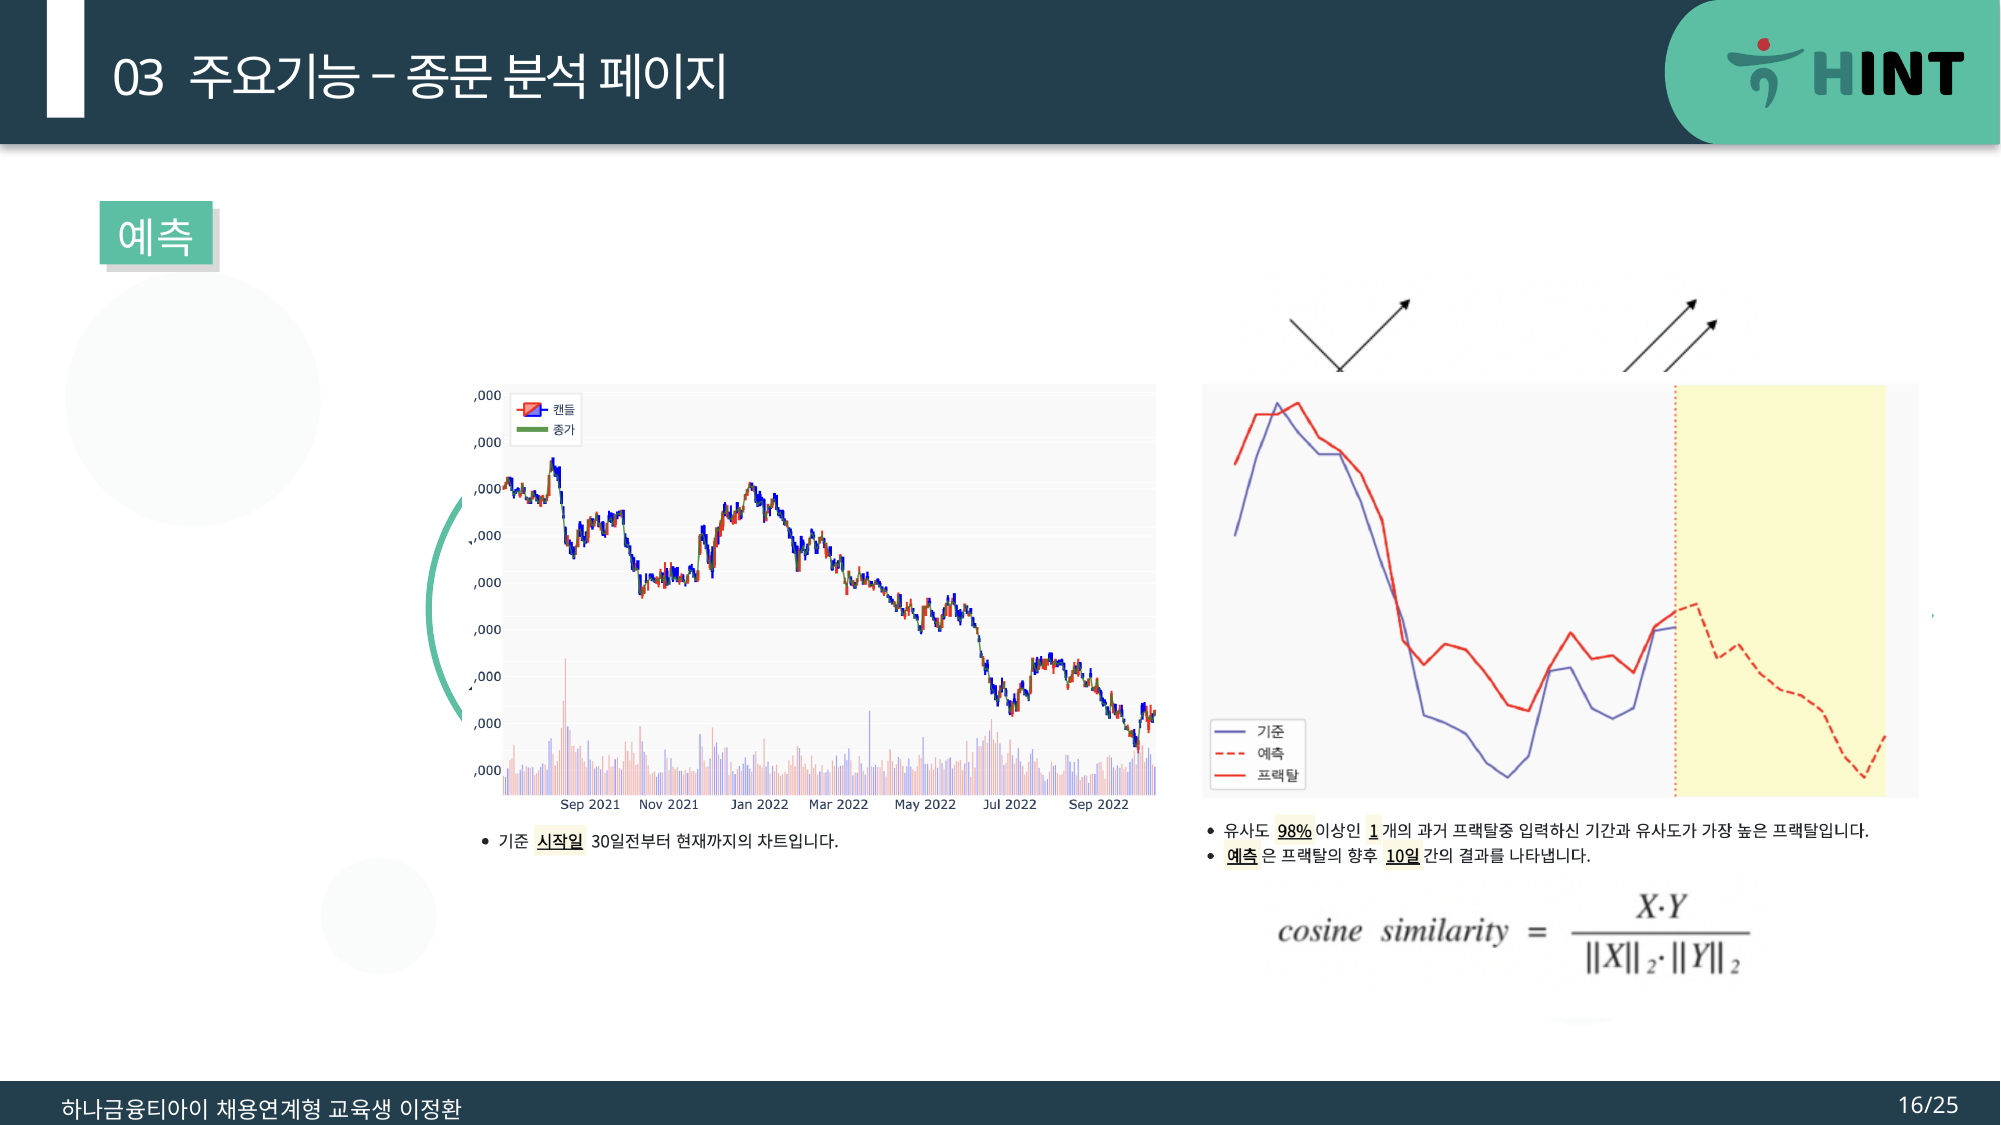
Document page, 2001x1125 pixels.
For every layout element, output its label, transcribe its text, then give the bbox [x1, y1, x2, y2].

picture [471, 372, 1932, 877]
picture [1718, 30, 1974, 116]
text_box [462, 271, 1935, 1019]
text_box [427, 499, 462, 718]
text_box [99, 190, 220, 273]
list 03 주요기능 – 종문 분석 페이지 [97, 21, 782, 111]
